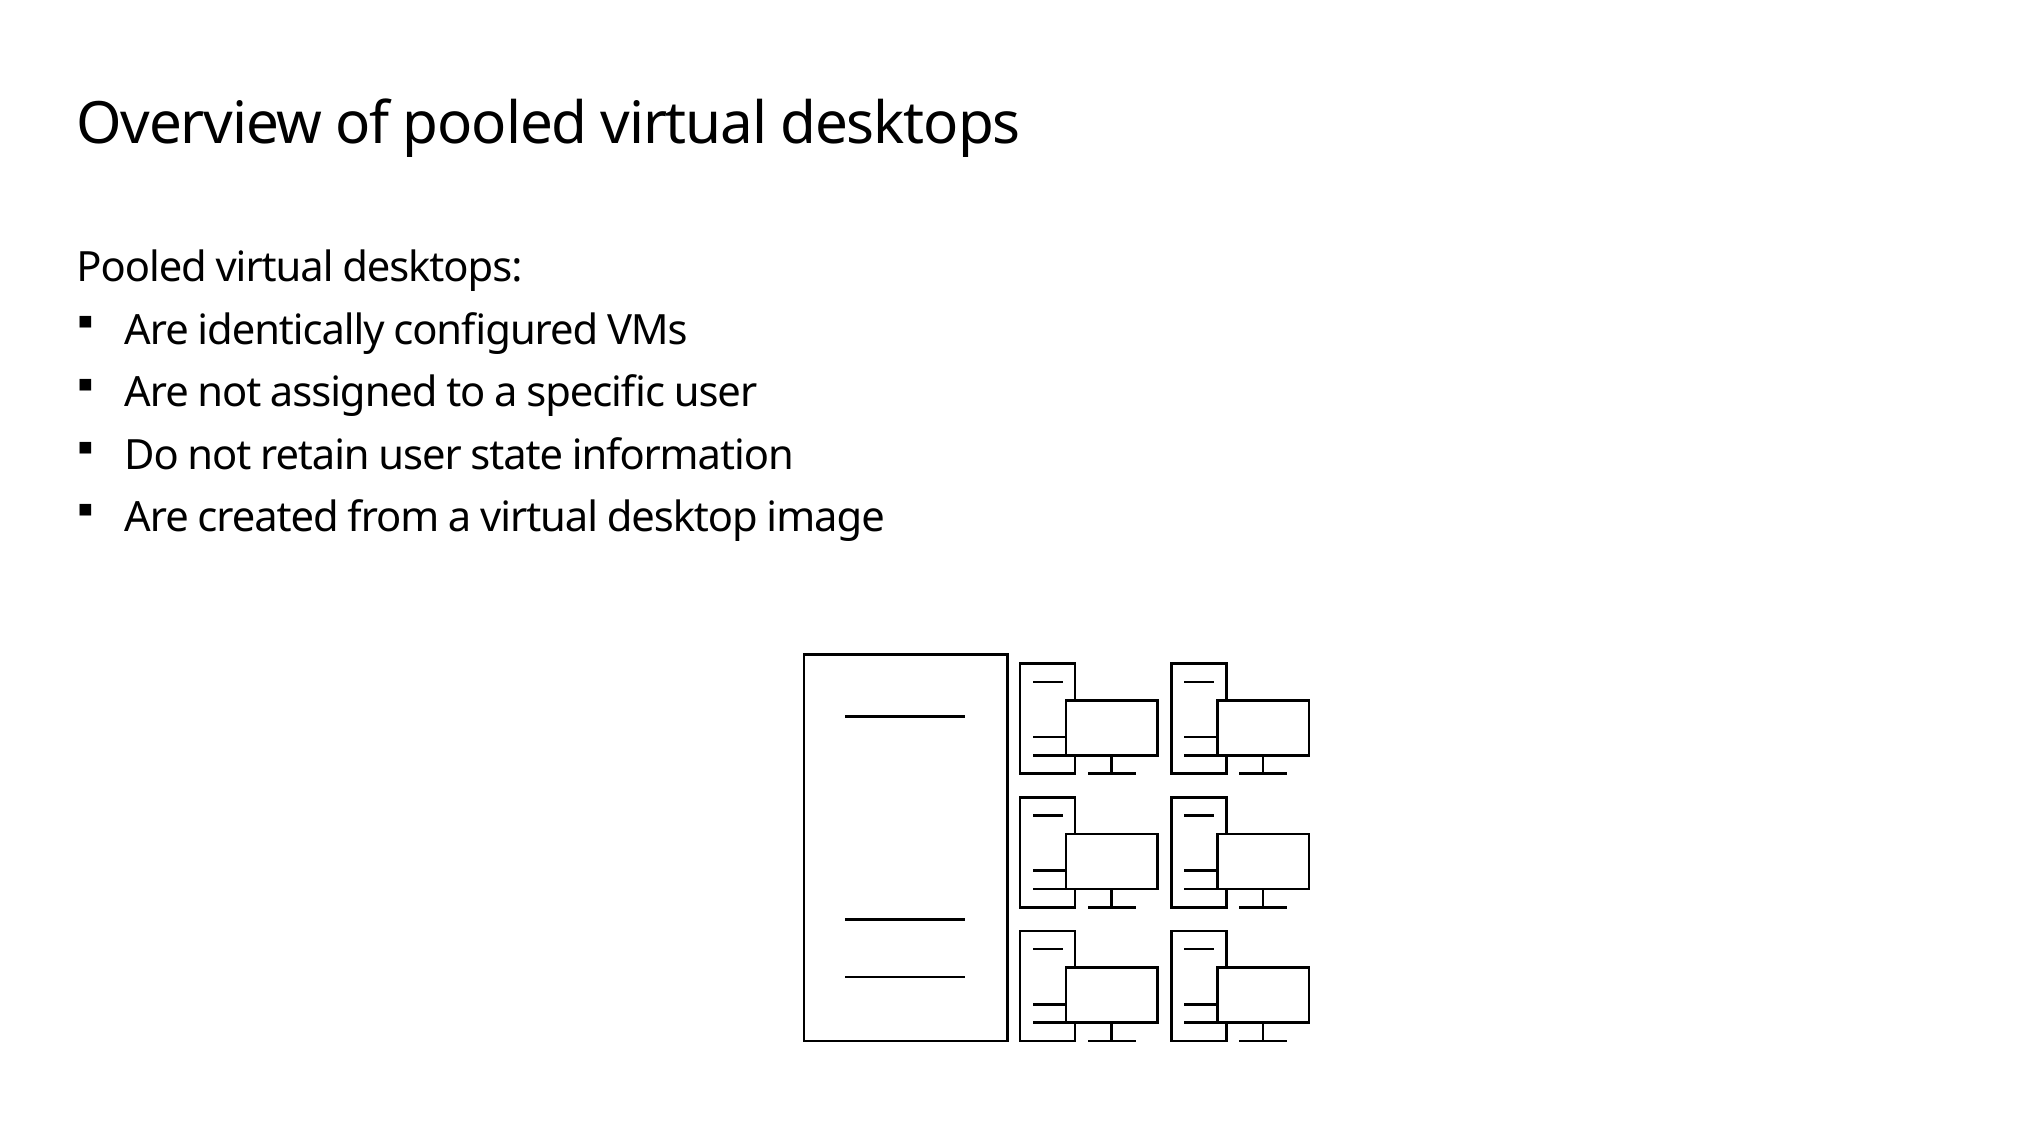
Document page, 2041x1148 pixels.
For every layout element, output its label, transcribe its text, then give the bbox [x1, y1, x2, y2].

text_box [803, 654, 1310, 1042]
title Overview of pooled virtual desktops [76, 93, 1968, 161]
list Pooled virtual desktops: Are identically configured VMs Are not assigned to a specific user Do not retain user state information Are created from a virtual desktop image [76, 240, 1968, 1074]
